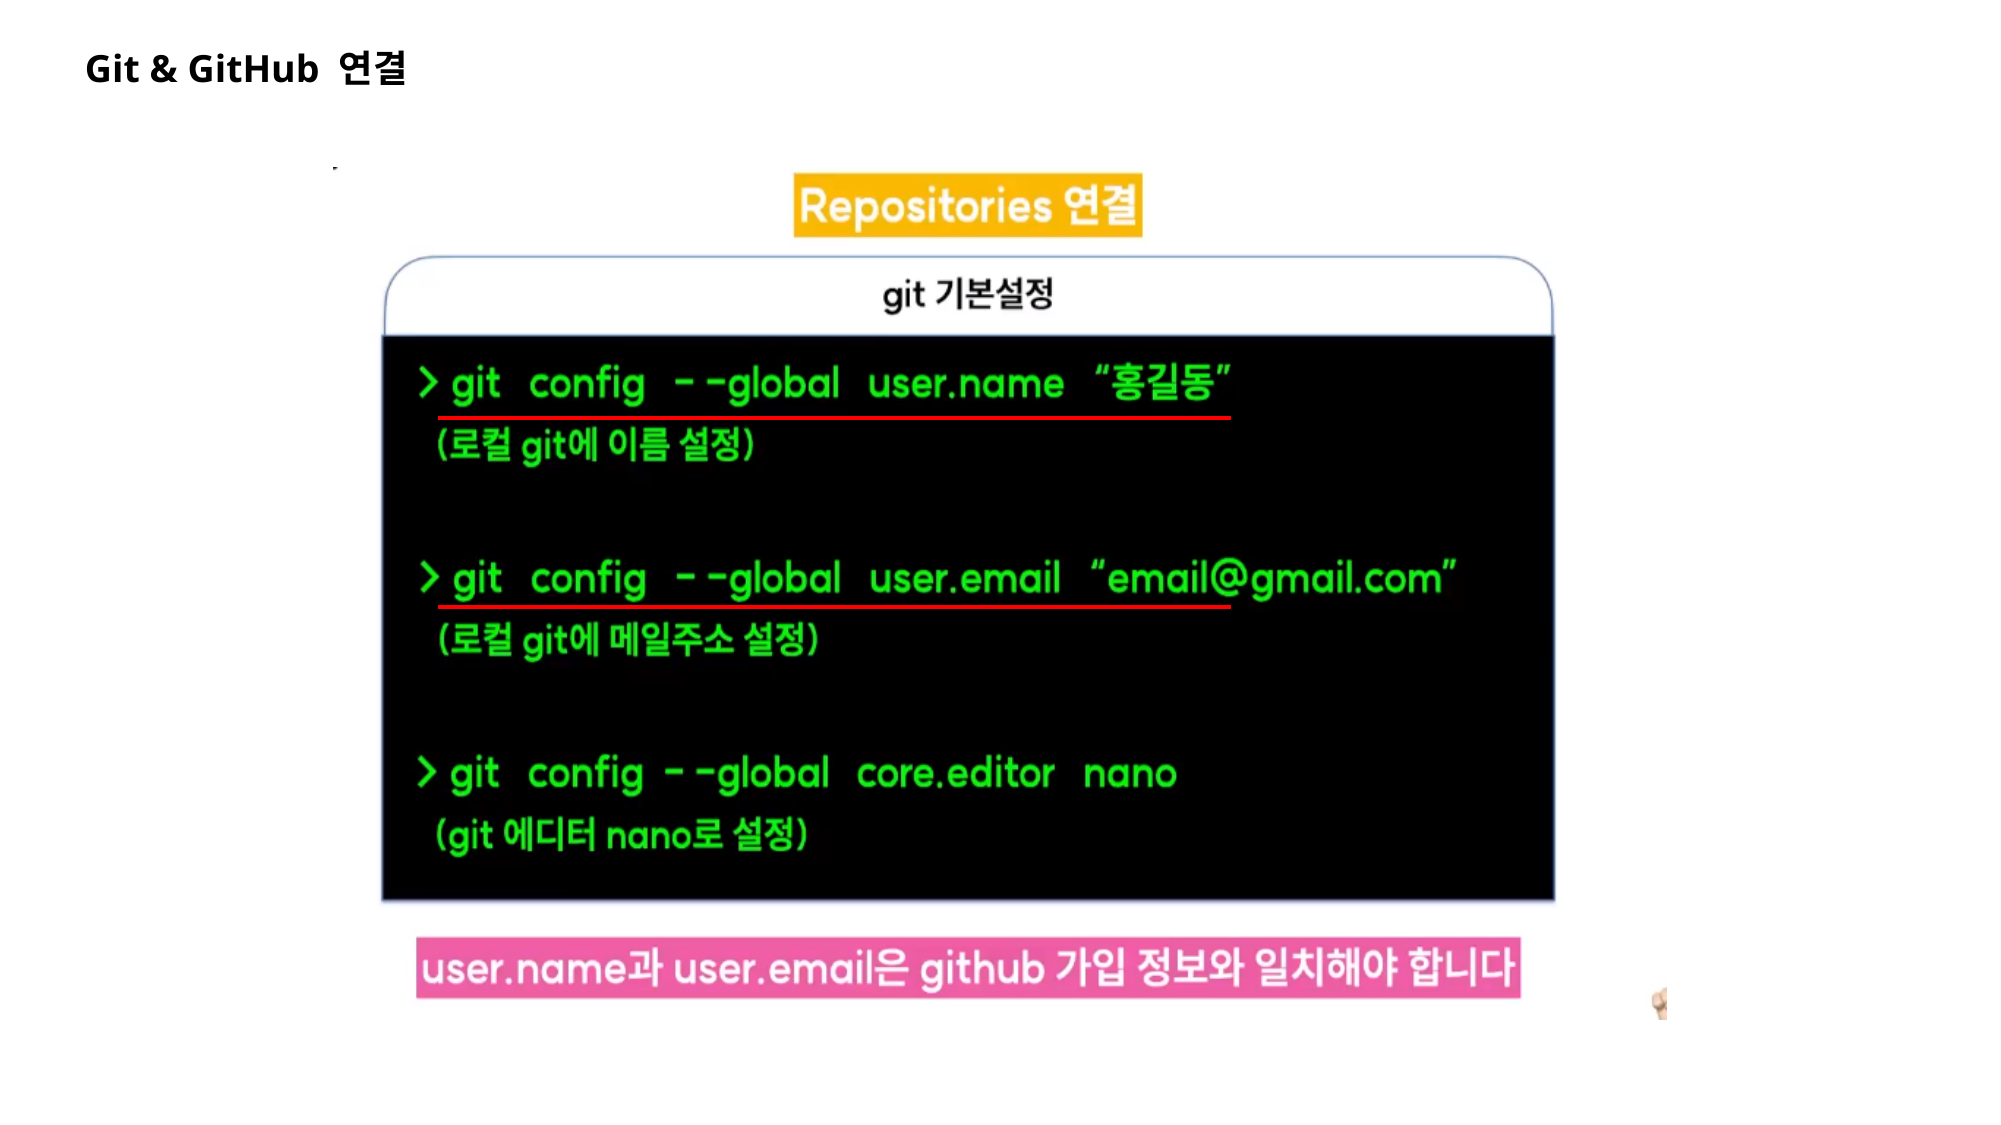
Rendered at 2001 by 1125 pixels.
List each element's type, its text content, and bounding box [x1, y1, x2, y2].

text_box Git & GitHub 연결 [70, 38, 873, 98]
picture [333, 167, 1667, 1020]
